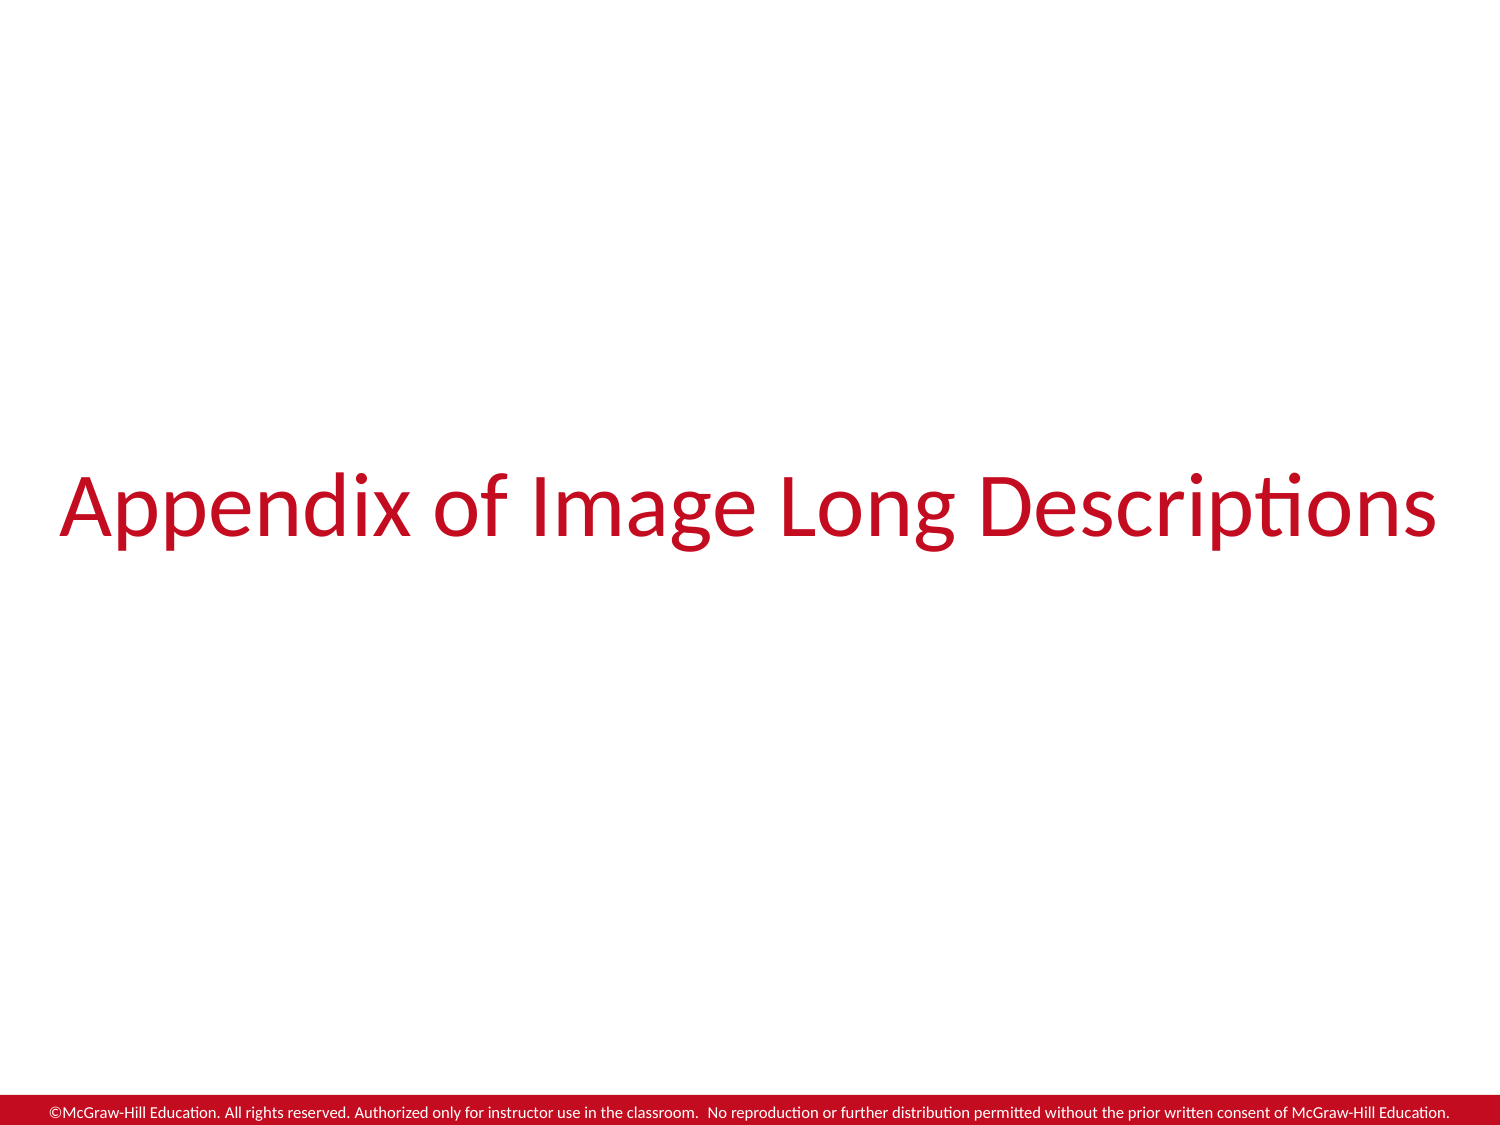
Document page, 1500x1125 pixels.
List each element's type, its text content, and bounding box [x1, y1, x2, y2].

title Appendix of Image Long Descriptions [0, 437, 1500, 538]
